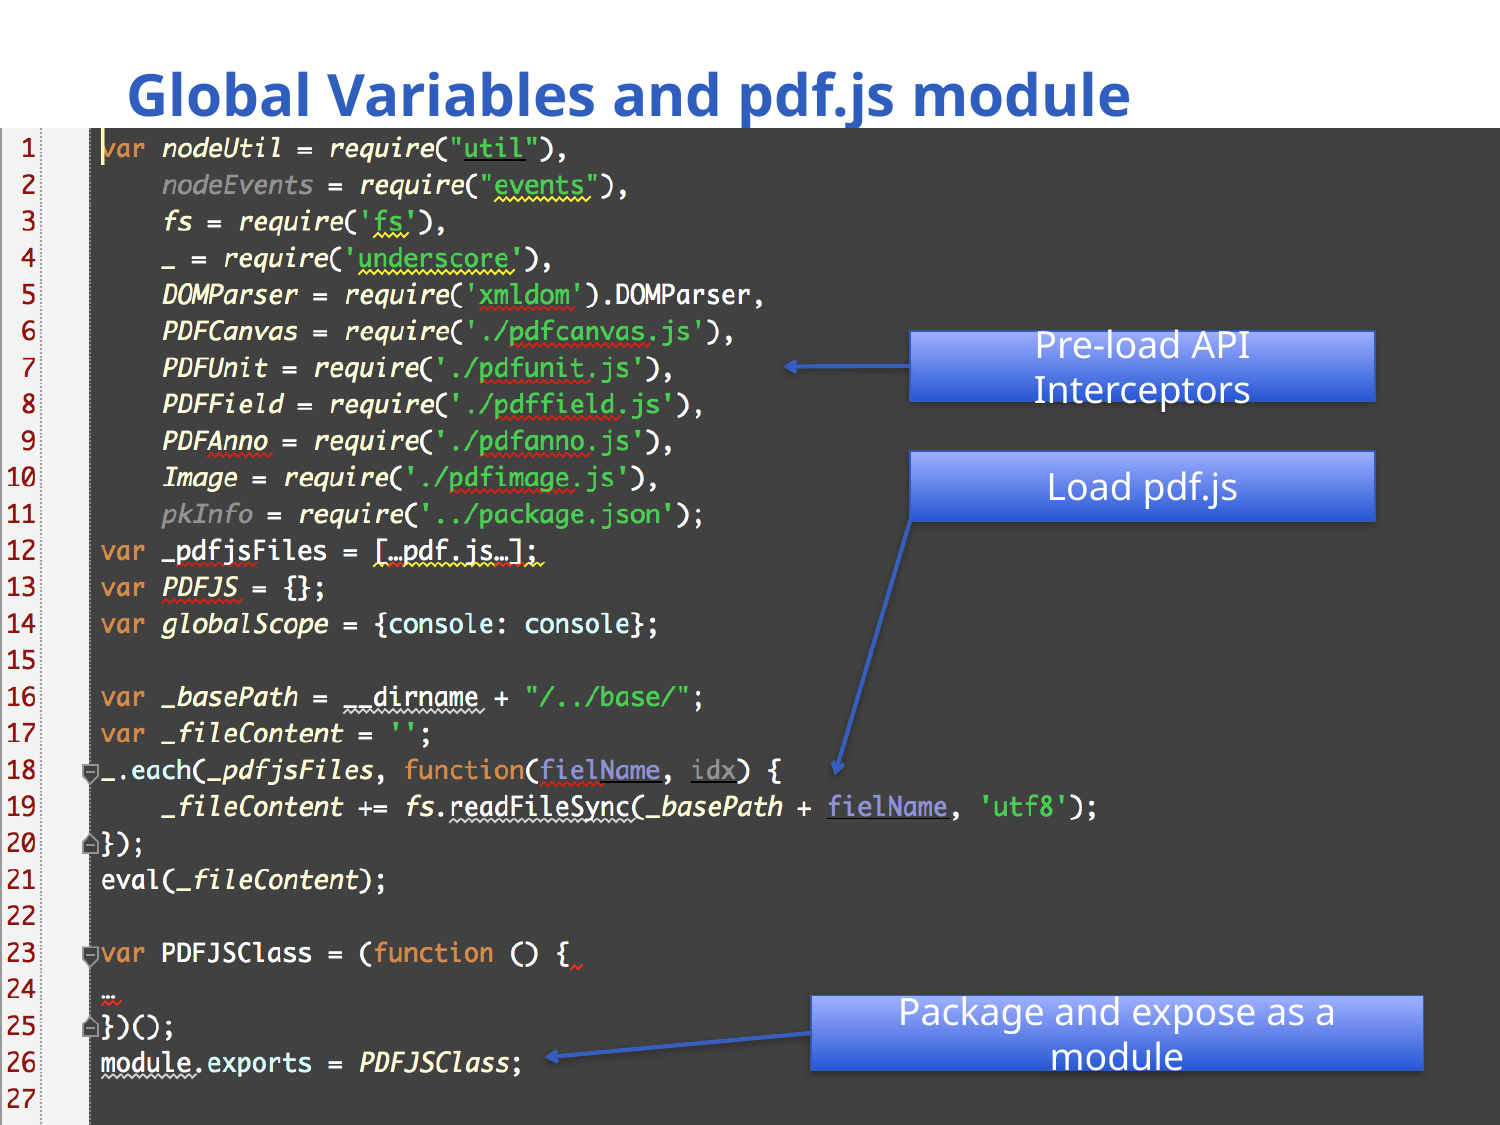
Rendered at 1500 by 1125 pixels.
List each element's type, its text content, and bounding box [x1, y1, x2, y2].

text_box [544, 1032, 812, 1058]
picture [0, 128, 1500, 1125]
title Global Variables and pdf.js module [73, 37, 1424, 127]
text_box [834, 520, 911, 776]
